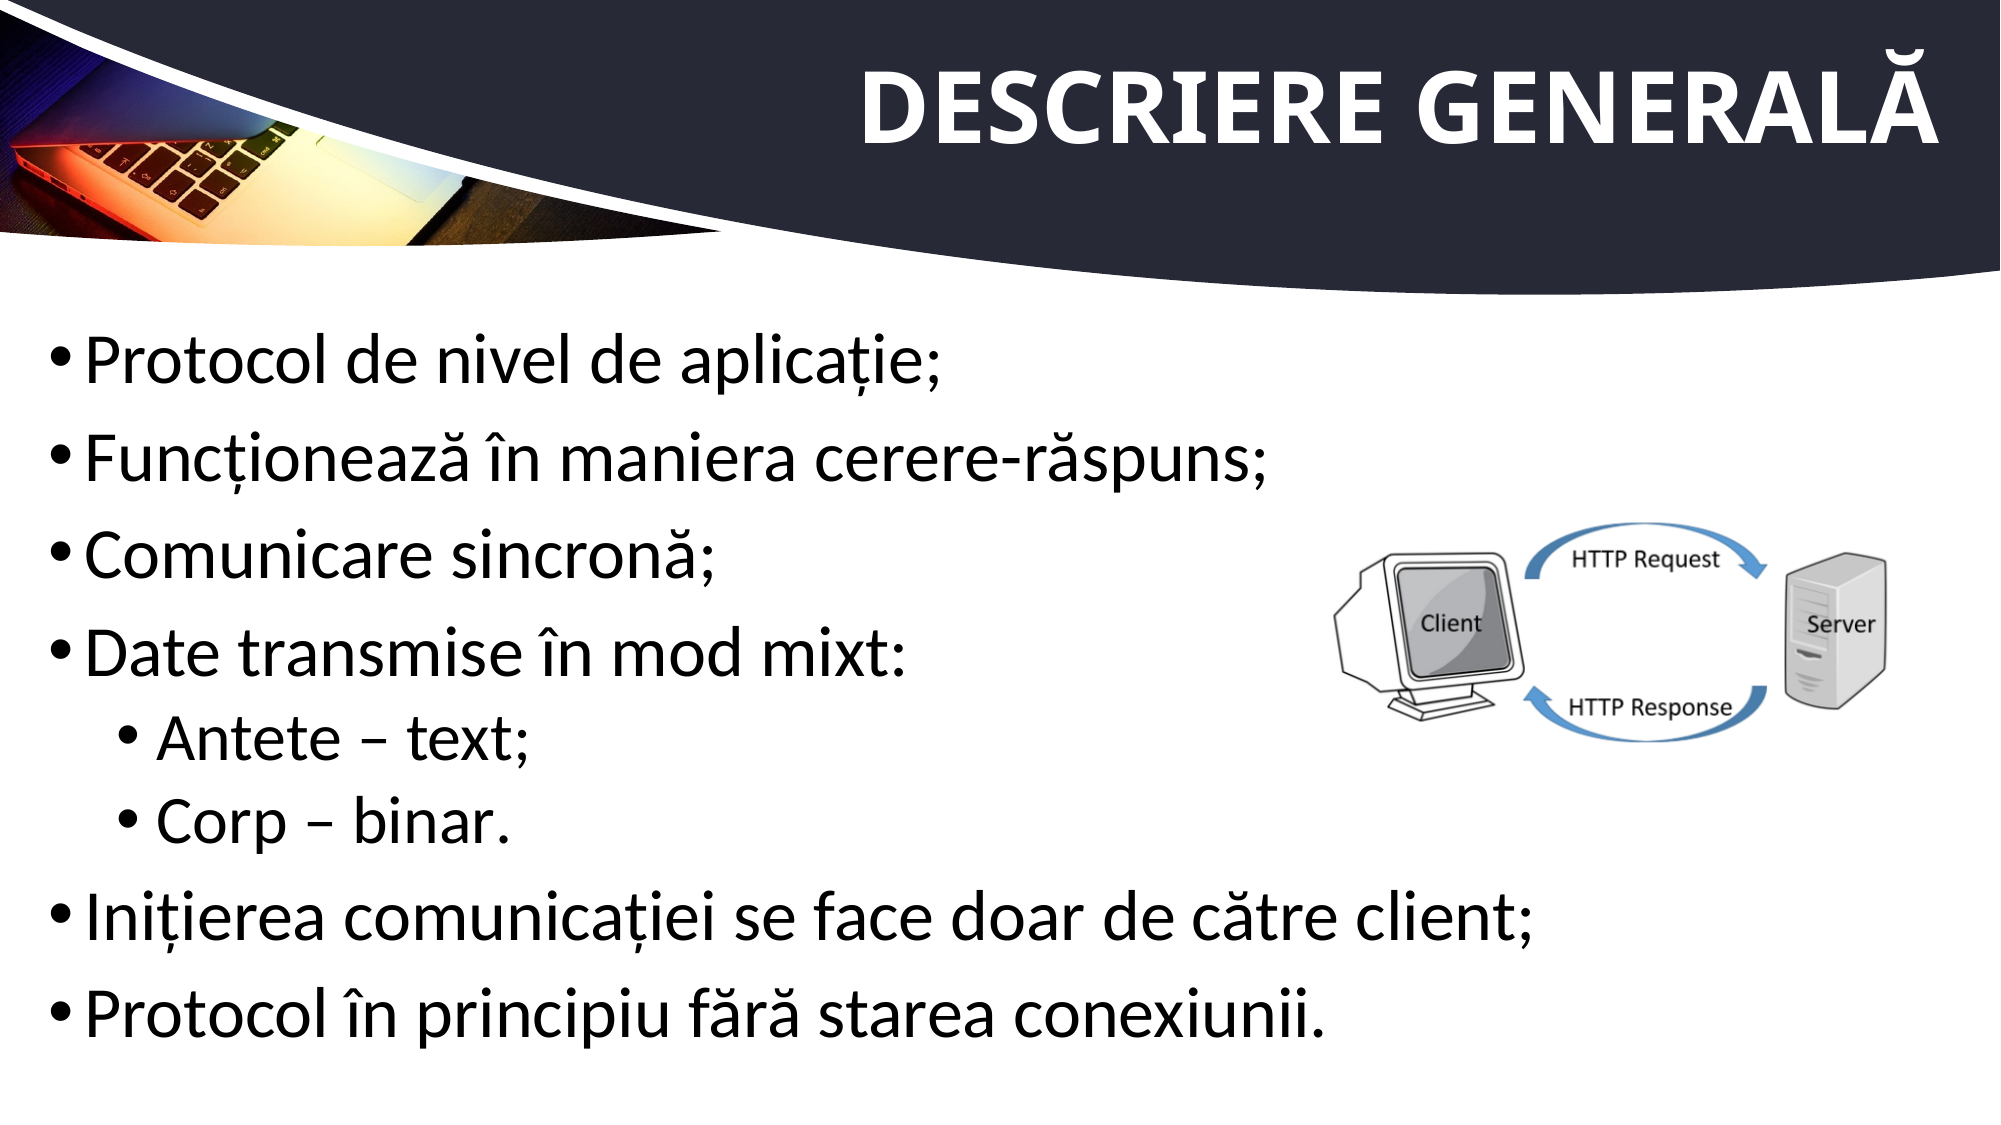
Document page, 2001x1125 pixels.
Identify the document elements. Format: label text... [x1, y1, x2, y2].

picture [0, 9, 722, 247]
title Descriere generală [137, 2, 2000, 220]
picture [1307, 504, 1939, 755]
list Protocol de nivel de aplicație; Funcționează în maniera cerere-răspuns; Comunicare sincronă; Date transmise în mod mixt: Antete – text; Corp – binar. Inițierea comunicației se face doar de către client; Protocol în principiu fără starea conexiunii. [33, 313, 1967, 1066]
